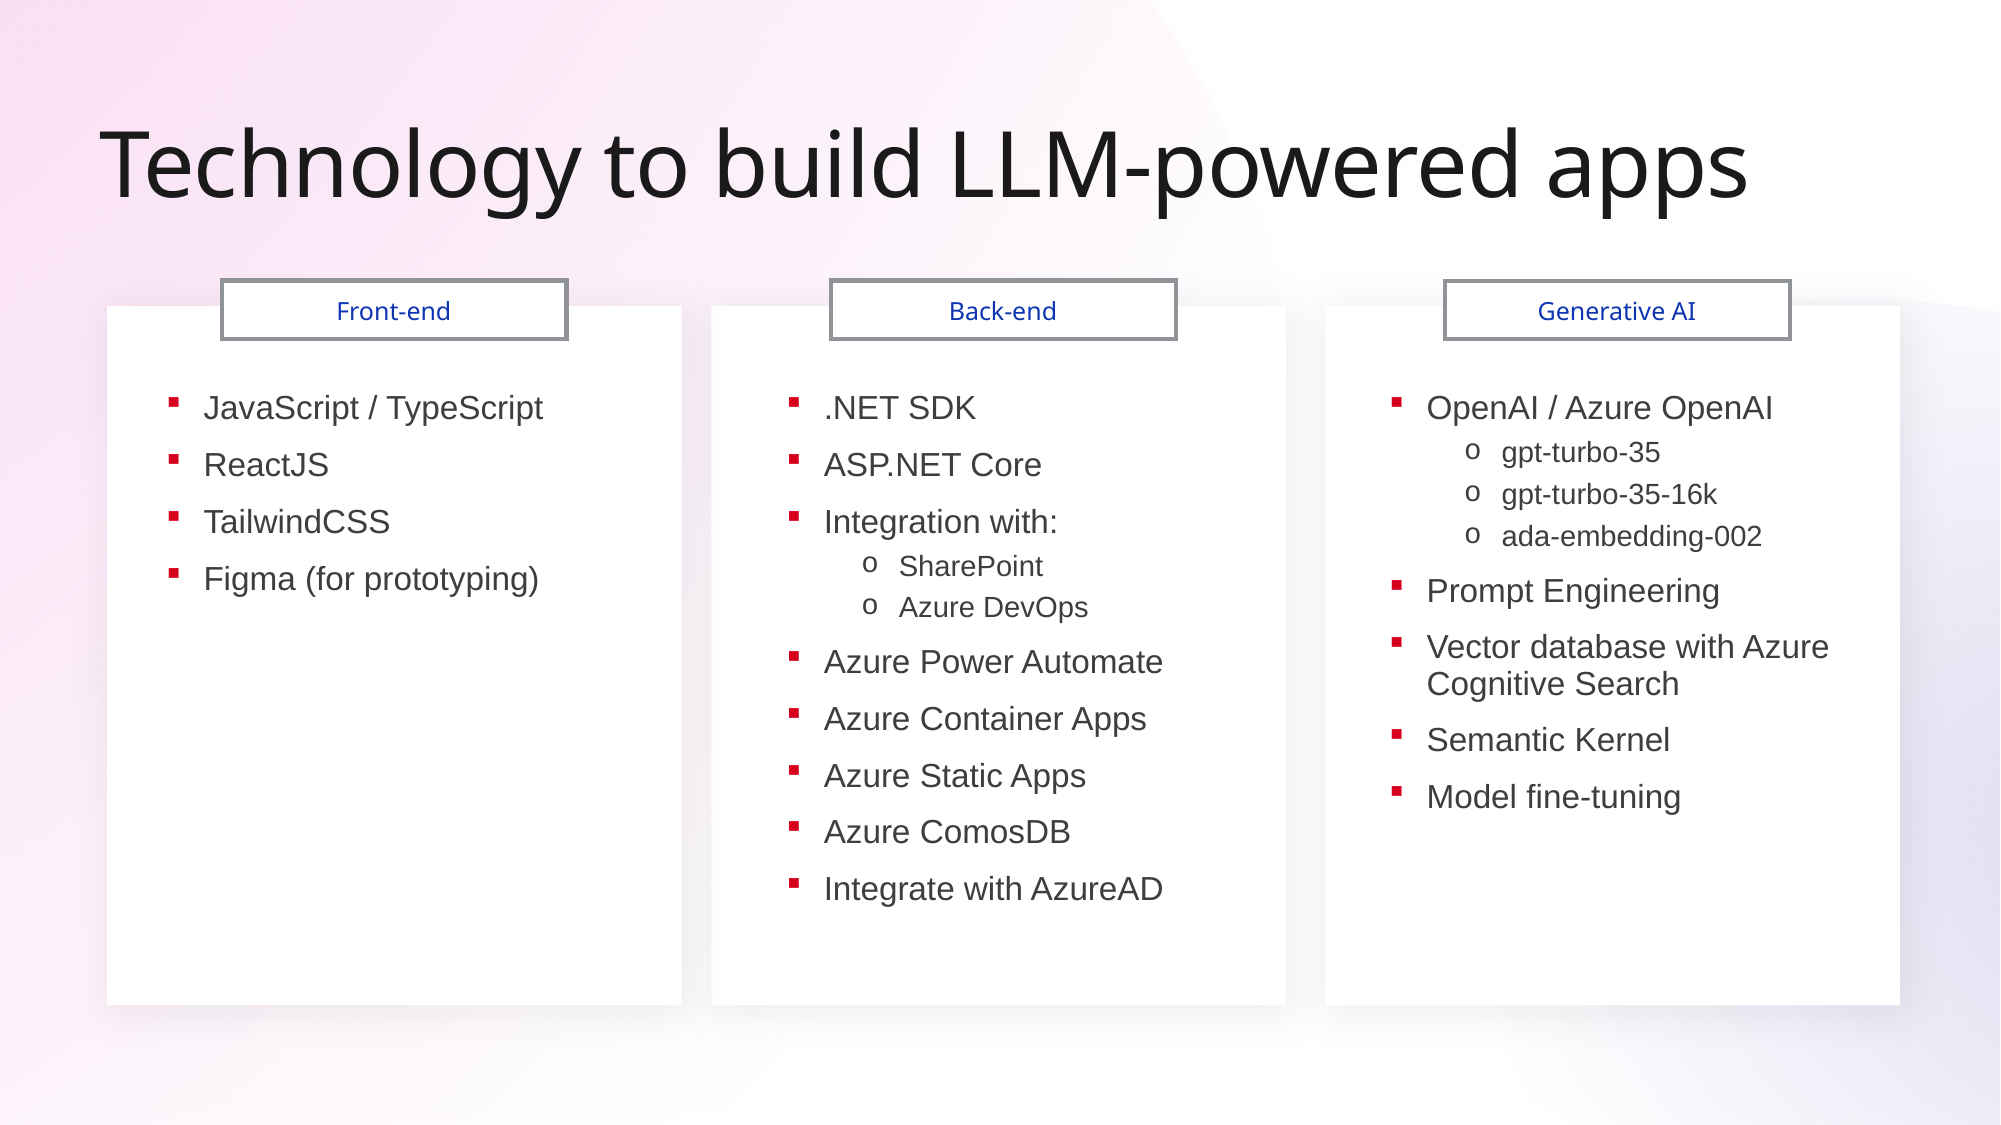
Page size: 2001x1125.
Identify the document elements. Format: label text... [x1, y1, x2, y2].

text_box [1325, 306, 1900, 1006]
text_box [831, 280, 1176, 339]
title Technology to build LLM-powered apps [99, 99, 1900, 235]
text_box [711, 306, 1286, 1006]
text_box [107, 306, 682, 1006]
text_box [222, 280, 567, 339]
text_box JavaScript / TypeScript ReactJS TailwindCSS Figma (for prototyping) [151, 383, 637, 967]
text_box .NET SDK ASP.NET Core Integration with: SharePoint Azure DevOps Azure Power Automate Azure Container Apps Azure Static Apps Azure ComosDB Integrate with AzureAD [771, 383, 1258, 967]
text_box OpenAI / Azure OpenAI gpt-turbo-35 gpt-turbo-35-16k ada-embedding-002 Prompt Engineering Vector database with Azure Cognitive Search Semantic Kernel Model fine-tuning [1374, 383, 1861, 967]
picture [0, 0, 2001, 1125]
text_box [1445, 280, 1790, 340]
